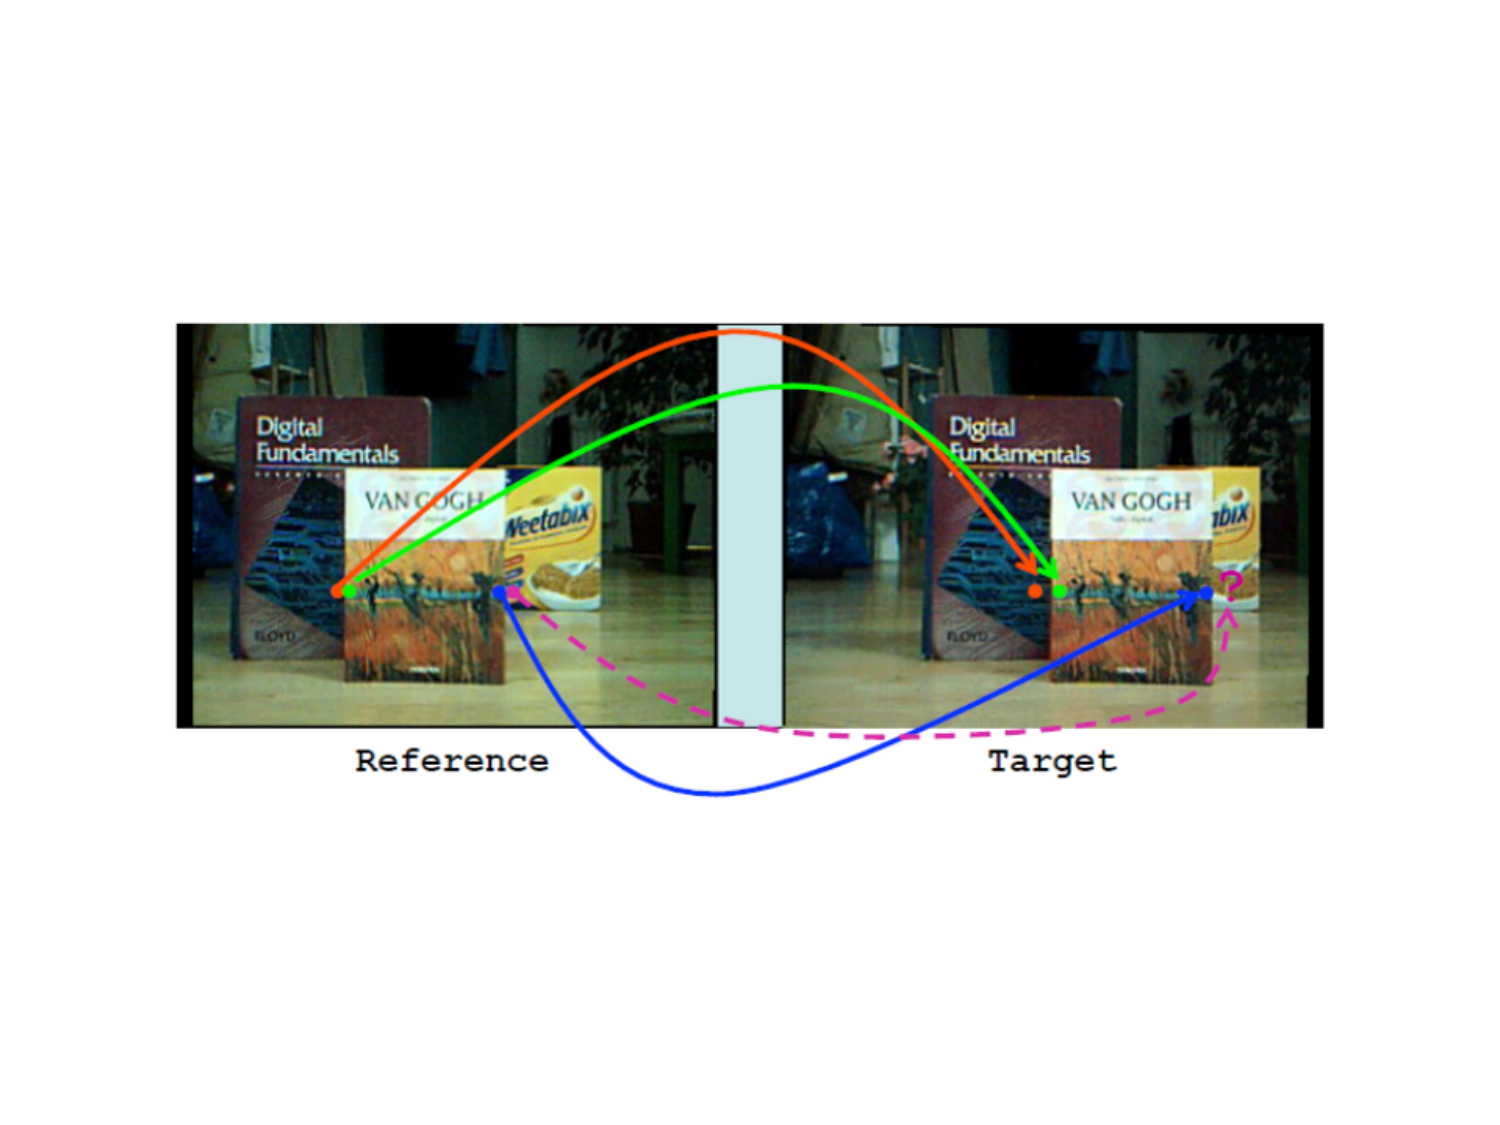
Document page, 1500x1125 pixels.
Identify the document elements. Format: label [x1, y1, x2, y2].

picture [160, 309, 1340, 816]
